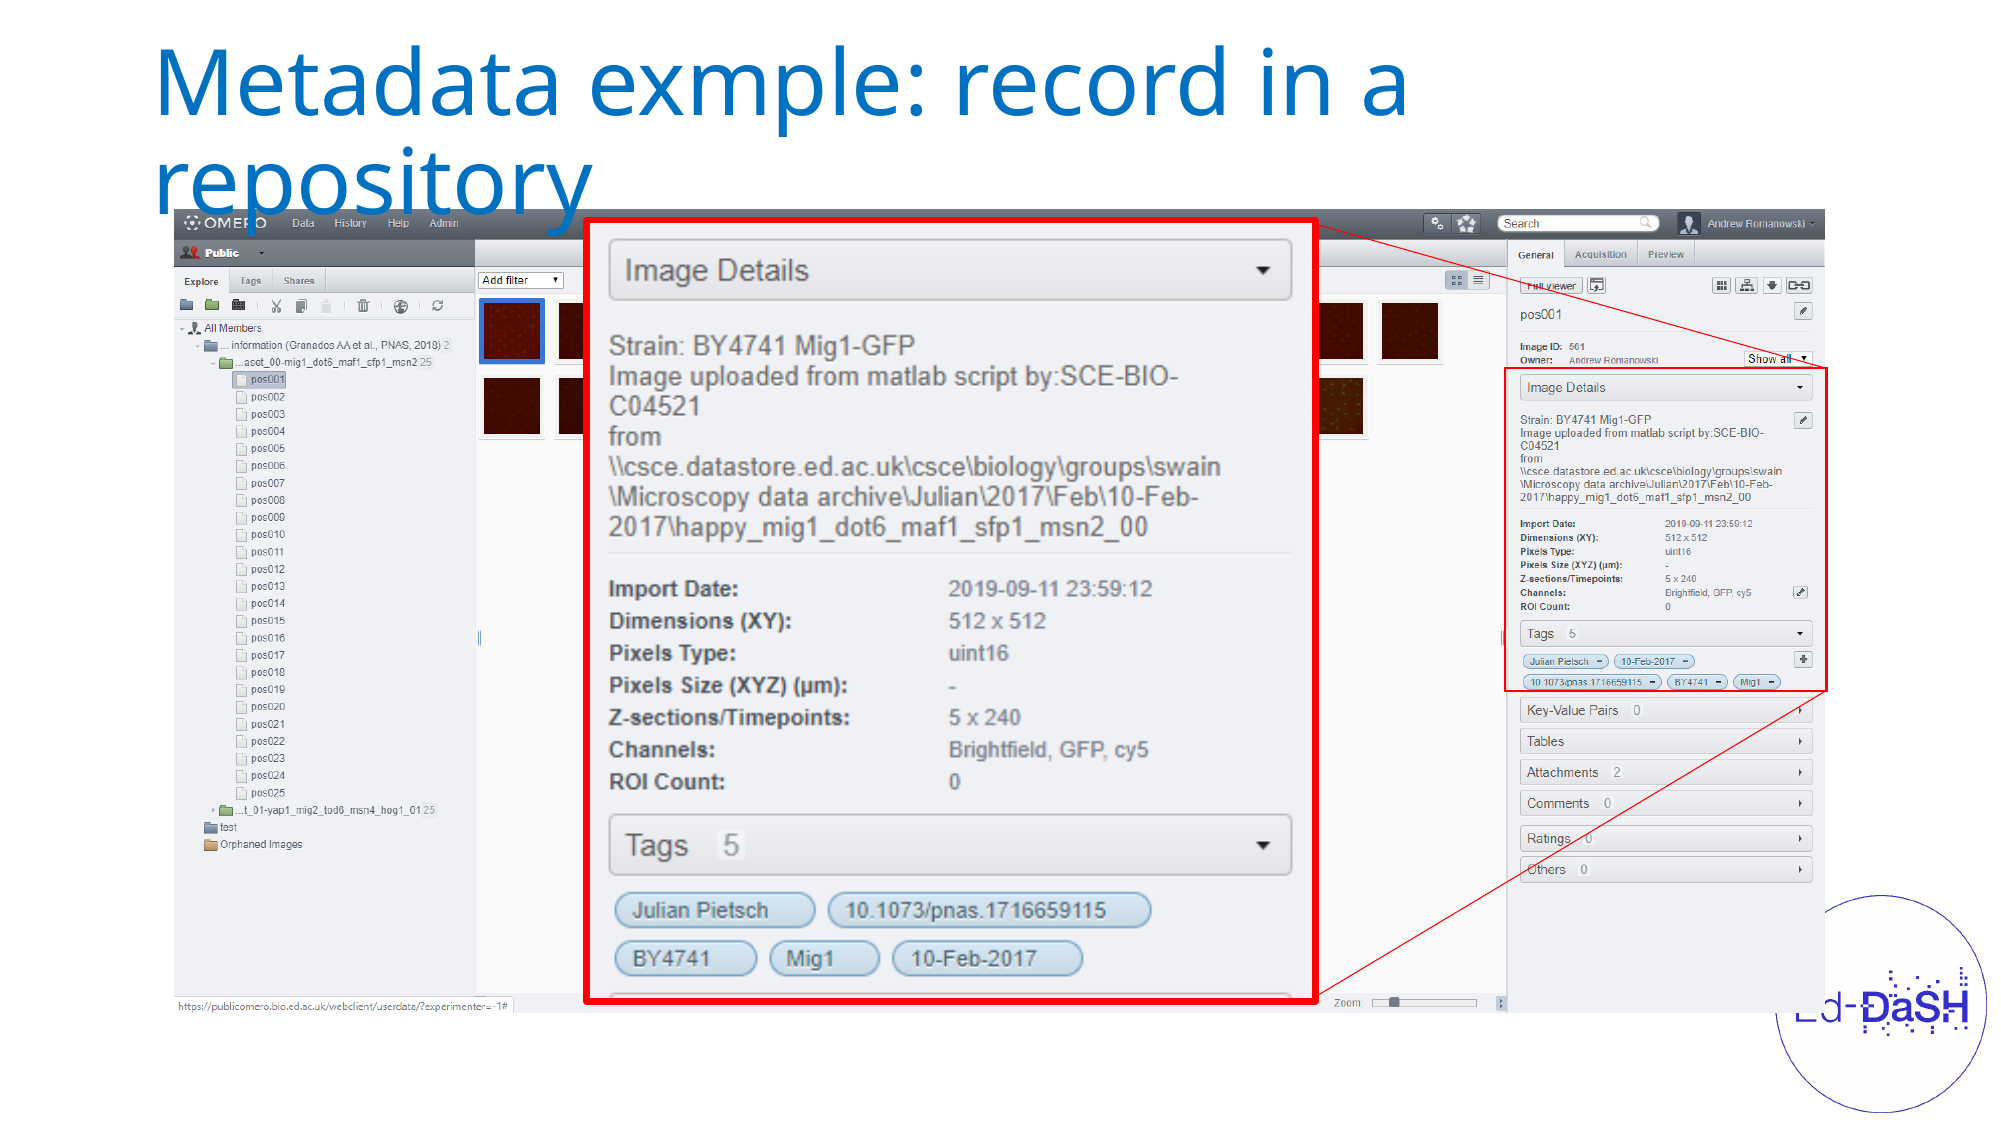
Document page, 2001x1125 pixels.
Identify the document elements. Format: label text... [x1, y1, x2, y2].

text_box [1313, 223, 1826, 368]
title Metadata exmple: record in a repository [137, 59, 1863, 211]
picture [174, 209, 1987, 1113]
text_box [1313, 691, 1826, 999]
